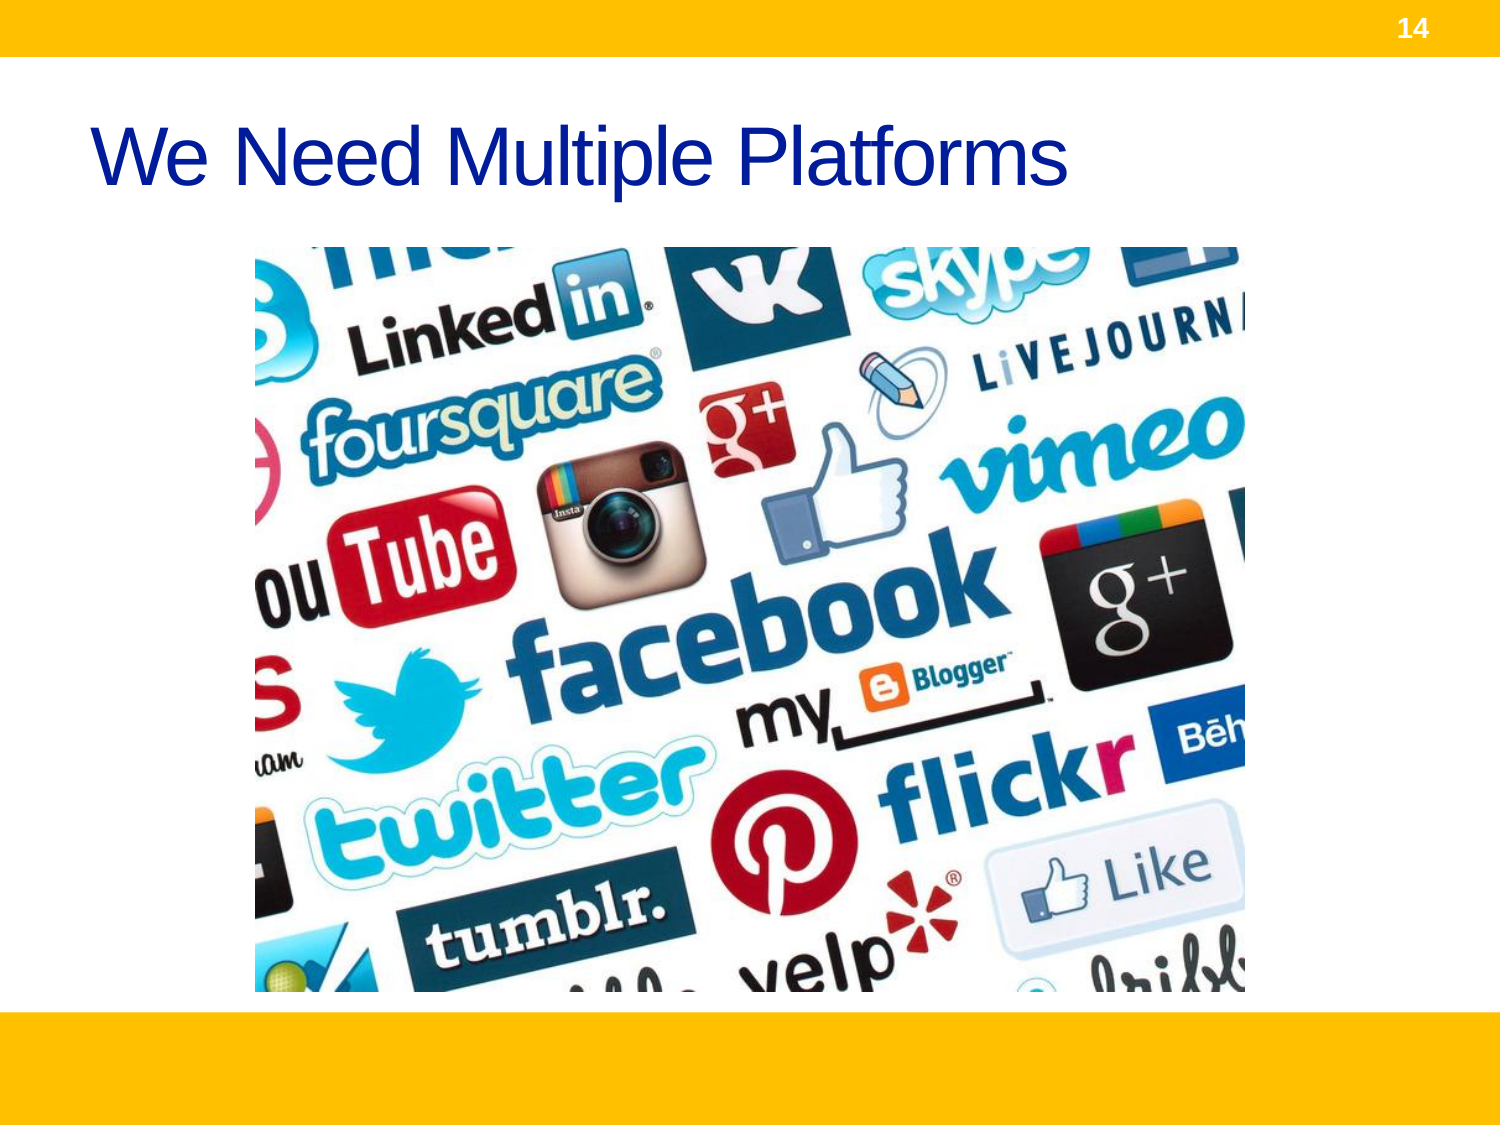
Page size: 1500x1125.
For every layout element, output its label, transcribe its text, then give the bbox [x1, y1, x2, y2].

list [255, 247, 1245, 992]
title We Need Multiple Platforms [75, 71, 1425, 234]
slide_number 14 [1381, 0, 1500, 55]
